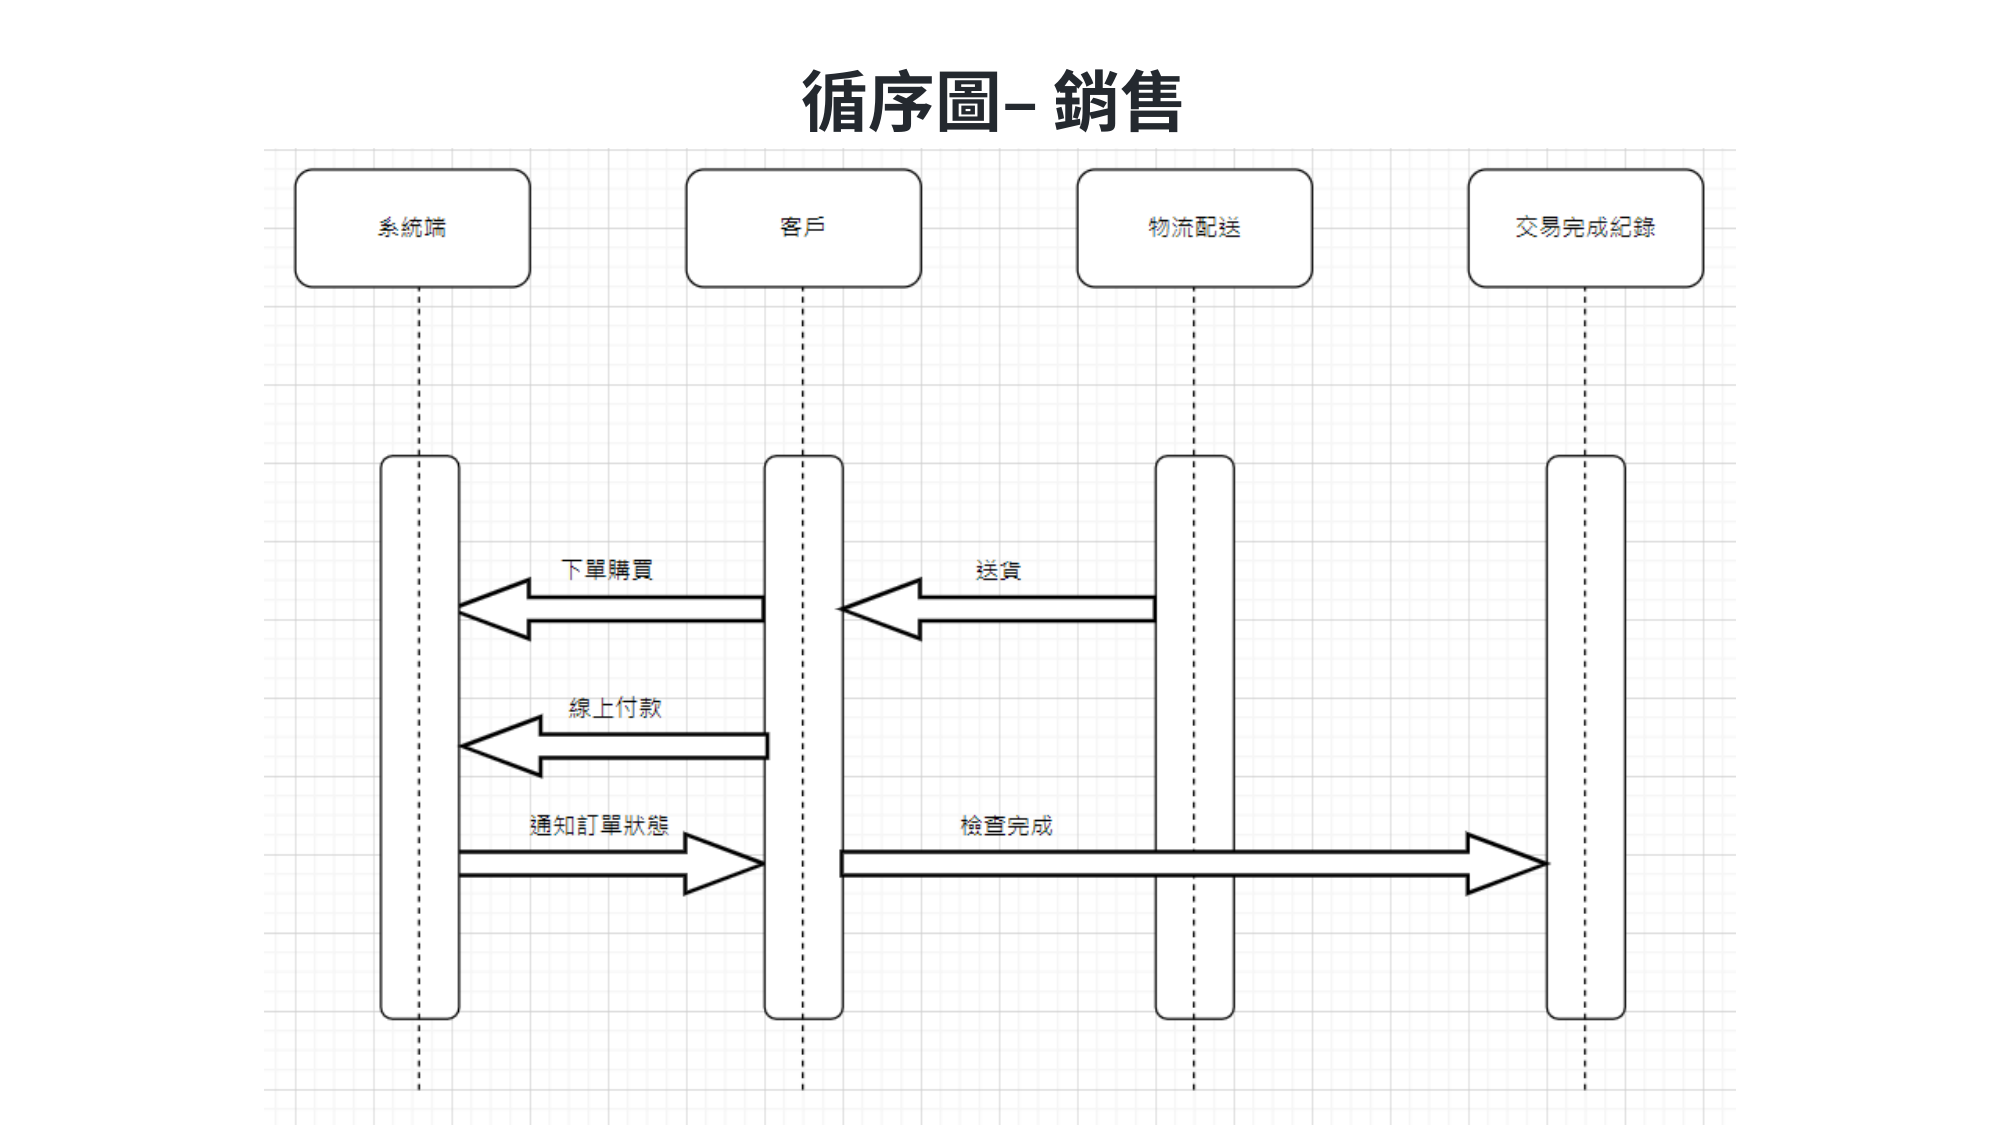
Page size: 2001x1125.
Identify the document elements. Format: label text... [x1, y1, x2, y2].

text_box 循序圖– 銷售 [787, 52, 1467, 148]
picture [263, 148, 1736, 1125]
